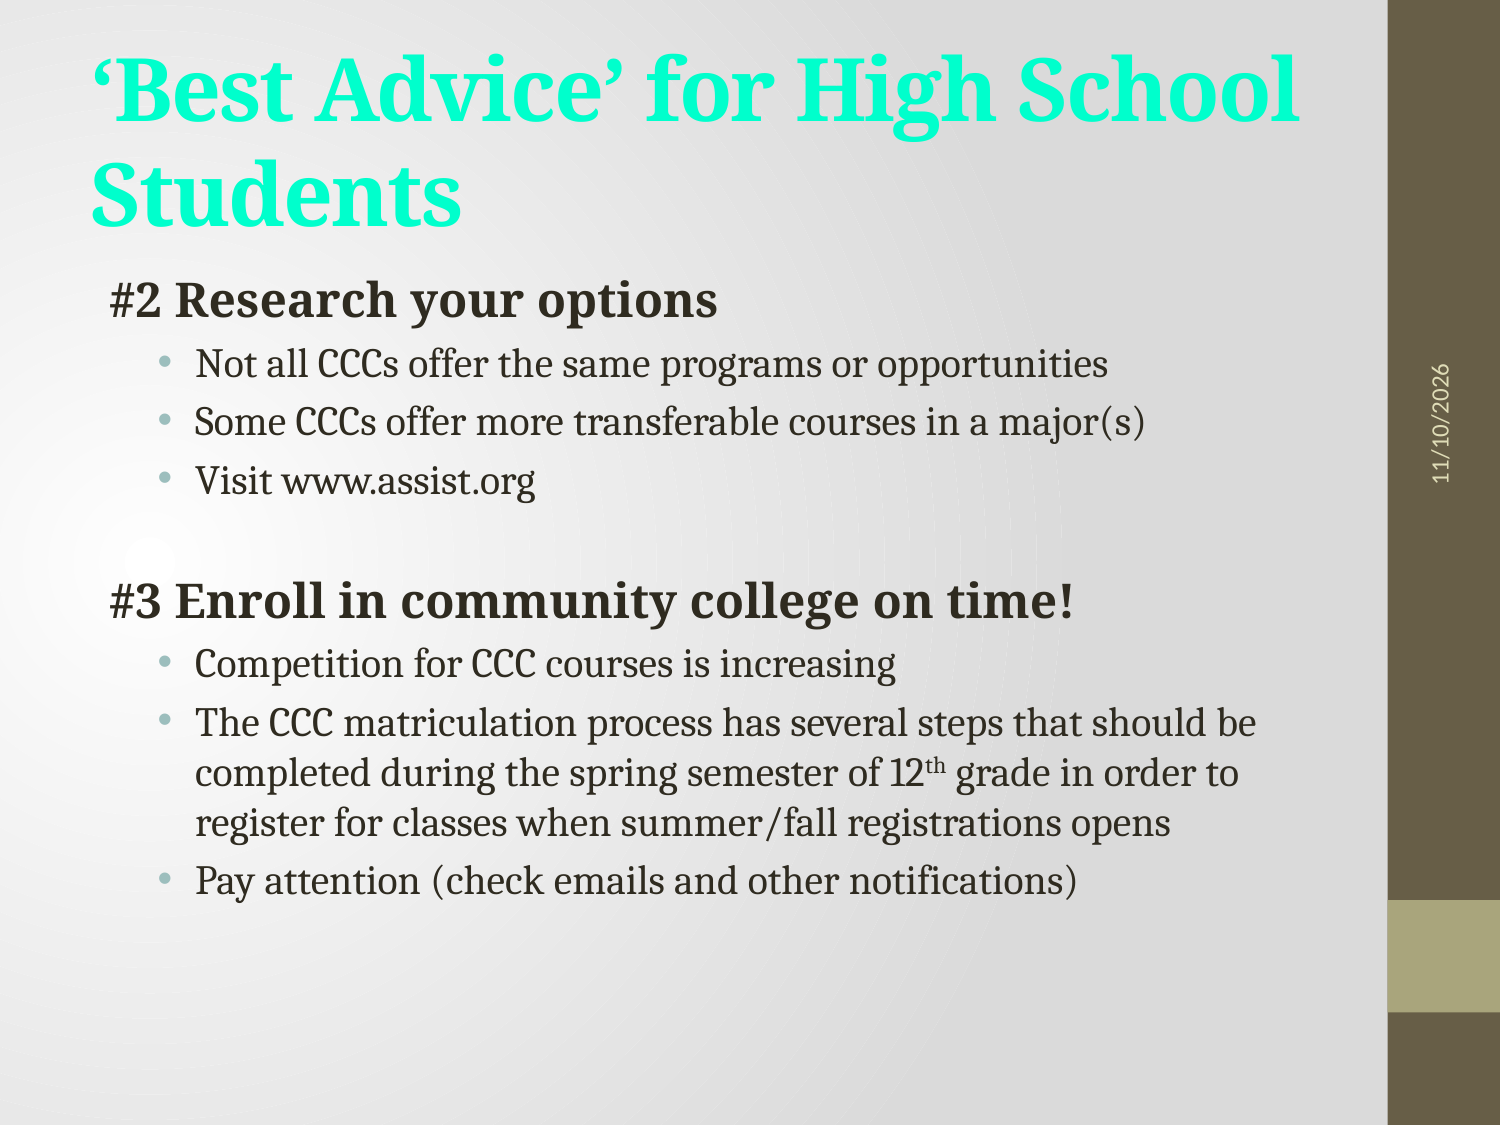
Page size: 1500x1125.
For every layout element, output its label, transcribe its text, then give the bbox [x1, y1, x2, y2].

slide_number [1408, 100, 1469, 501]
title ‘Best Advice’ for High School Students [75, 45, 1325, 233]
list #2 Research your options Not all CCCs offer the same programs or opportunities Some CCCs offer more transferable courses in a major(s) Visit www.assist.org #3 Enroll in community college on time! Competition for CCC courses is increasing The CCC matriculation process has several steps that should be completed during the spring semester of 12th grade in order to register for classes when summer/fall registrations opens Pay attention (check emails and other notifications) [74, 262, 1326, 1051]
